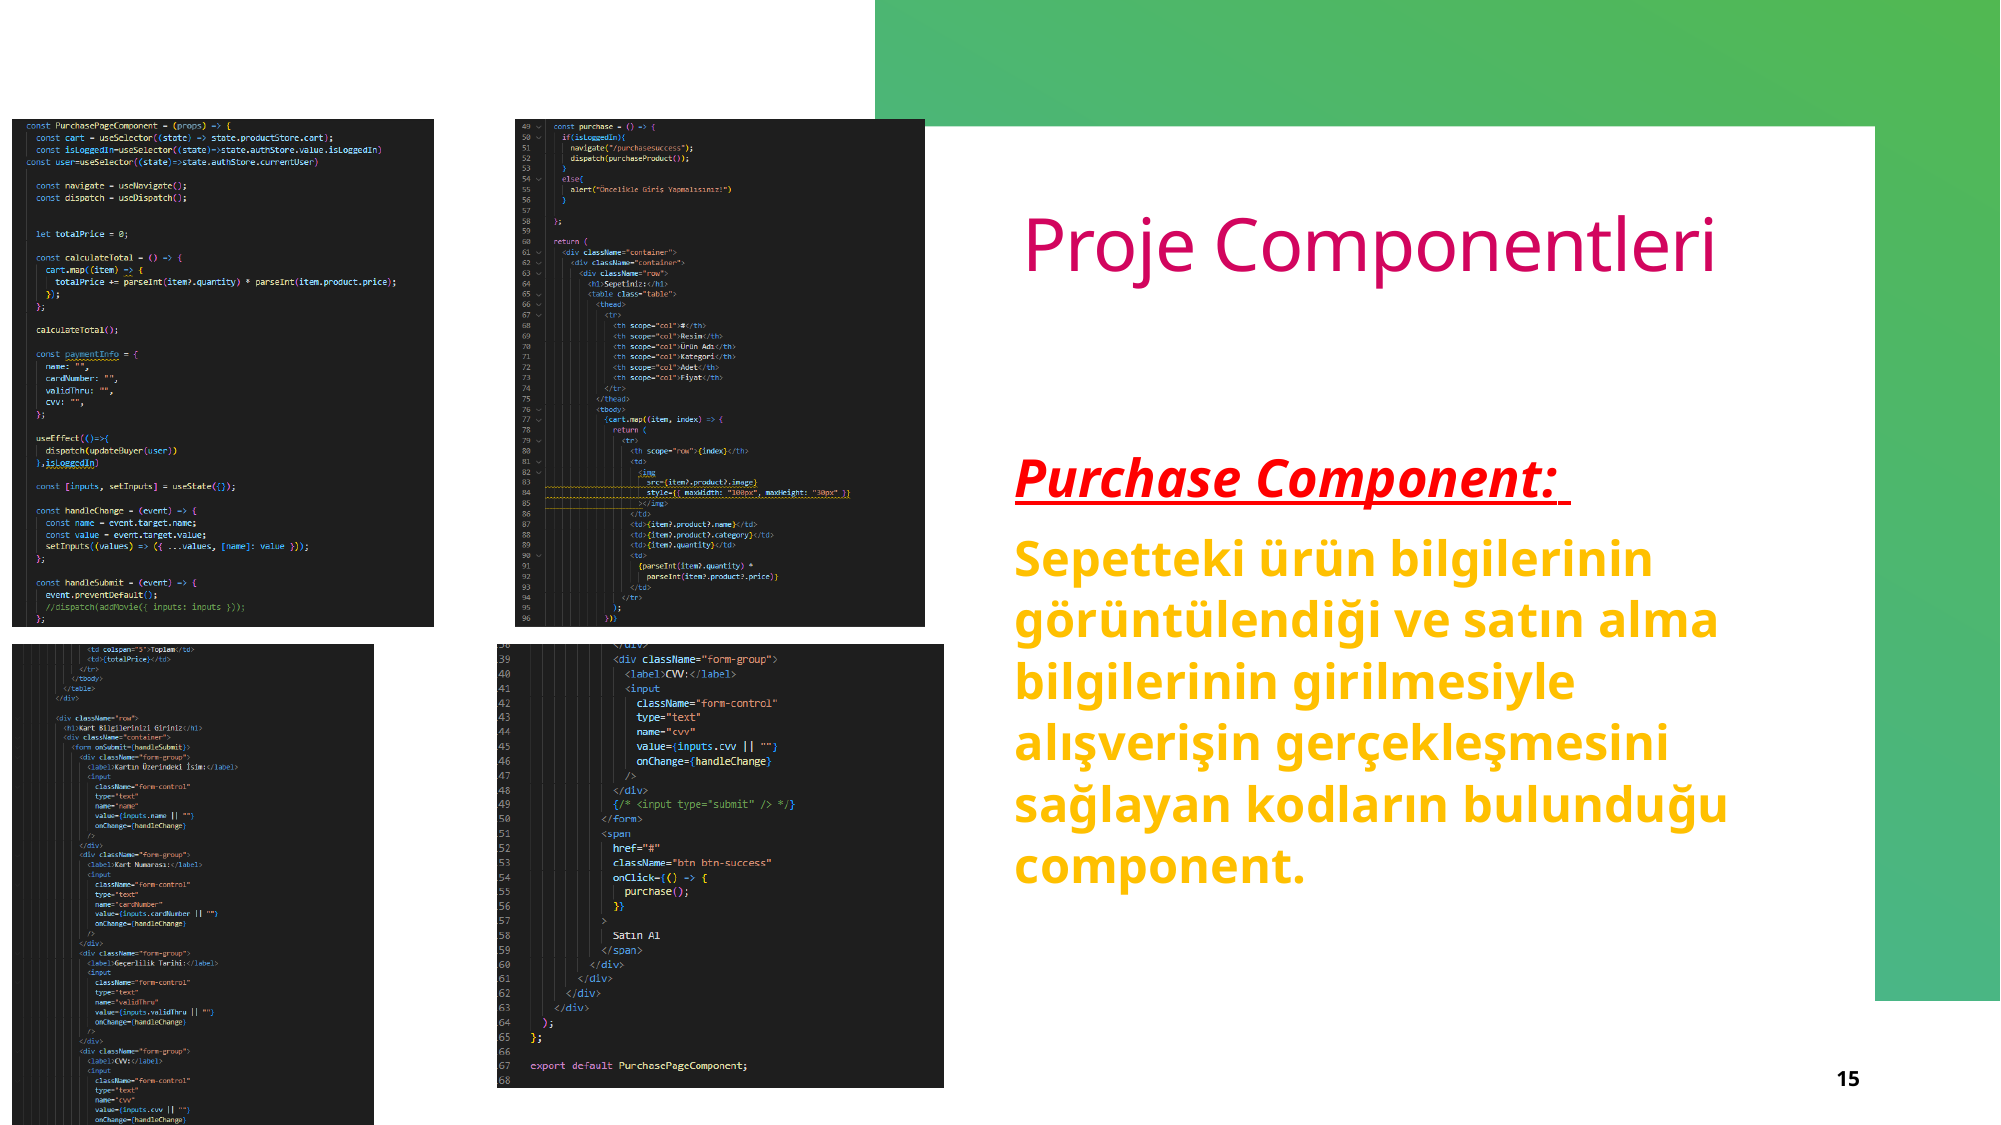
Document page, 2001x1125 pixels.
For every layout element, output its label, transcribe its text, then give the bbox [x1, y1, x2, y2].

picture [497, 644, 944, 1089]
picture [12, 644, 374, 1125]
title Proje Componentleri [1007, 197, 1776, 388]
slide_number 15 [1788, 1050, 1875, 1110]
picture [515, 119, 925, 627]
picture [12, 119, 434, 627]
list Purchase Component: Sepetteki ürün bilgilerinin görüntülendiği ve satın alma bilgilerinin girilmesiyle alışverişin gerçekleşmesini sağlayan kodların bulunduğu component. [999, 434, 1749, 947]
